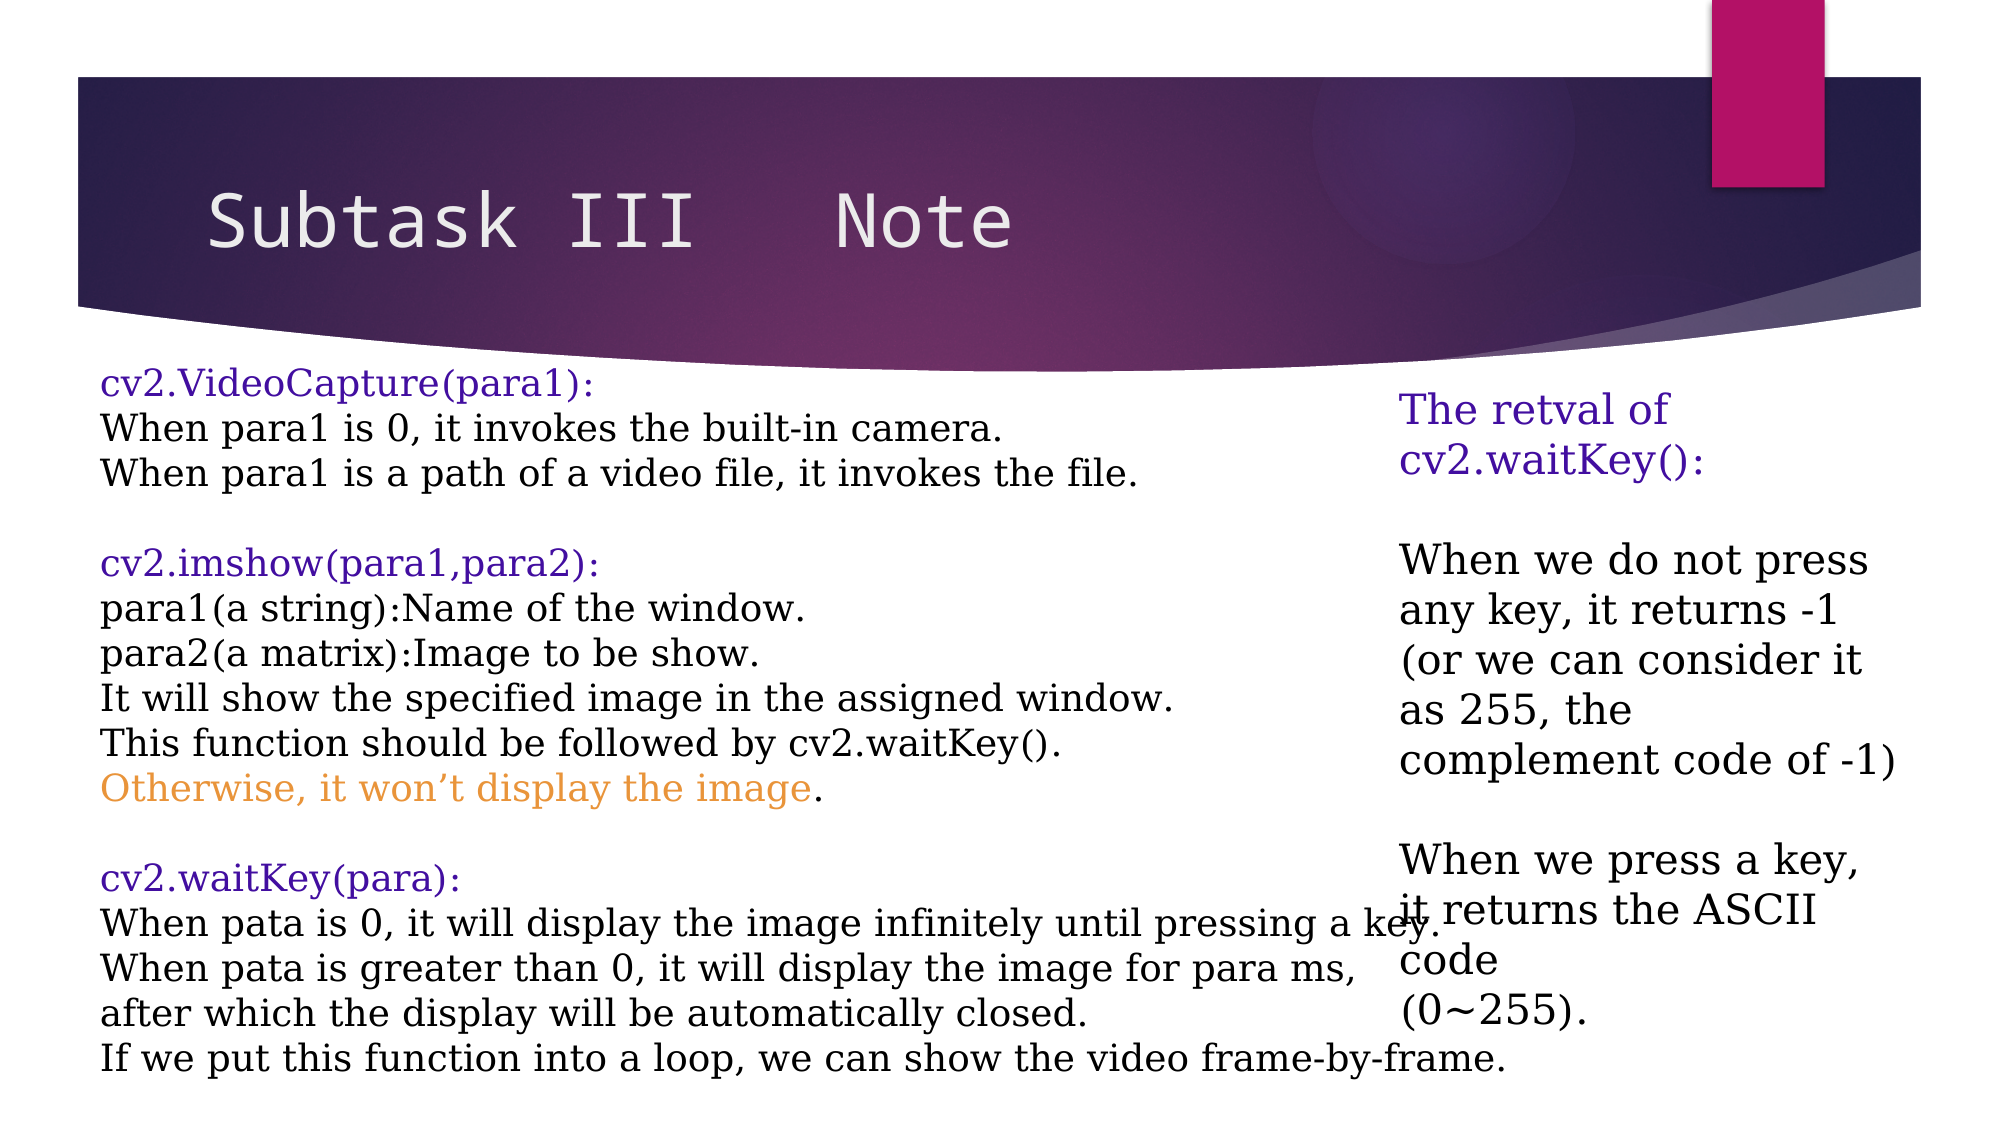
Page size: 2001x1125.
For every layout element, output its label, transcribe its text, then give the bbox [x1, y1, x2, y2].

text_box The retval of cv2.waitKey(): When we do not press any key, it returns -1 (or we can consider it as 255, the complement code of -1) When we press a key, it returns the ASCII code (0~255). [1384, 375, 1915, 1041]
title Subtask III Note [189, 159, 1627, 276]
text_box cv2.VideoCapture(para1): When para1 is 0, it invokes the built-in camera. When para1 is a path of a video file, it invokes the file. cv2.imshow(para1,para2): para1(a string):Name of the window. para2(a matrix):Image to be show. It will show the specified image in the assigned window. This function should be followed by cv2.waitKey(). Otherwise, it won’t display the image. cv2.waitKey(para): When pata is 0, it will display the image infinitely until pressing a key. When pata is greater than 0, it will display the image for para ms, after which the display will be automatically closed. If we put this function into a loop, we can show the video frame-by-frame. [85, 351, 1915, 1087]
